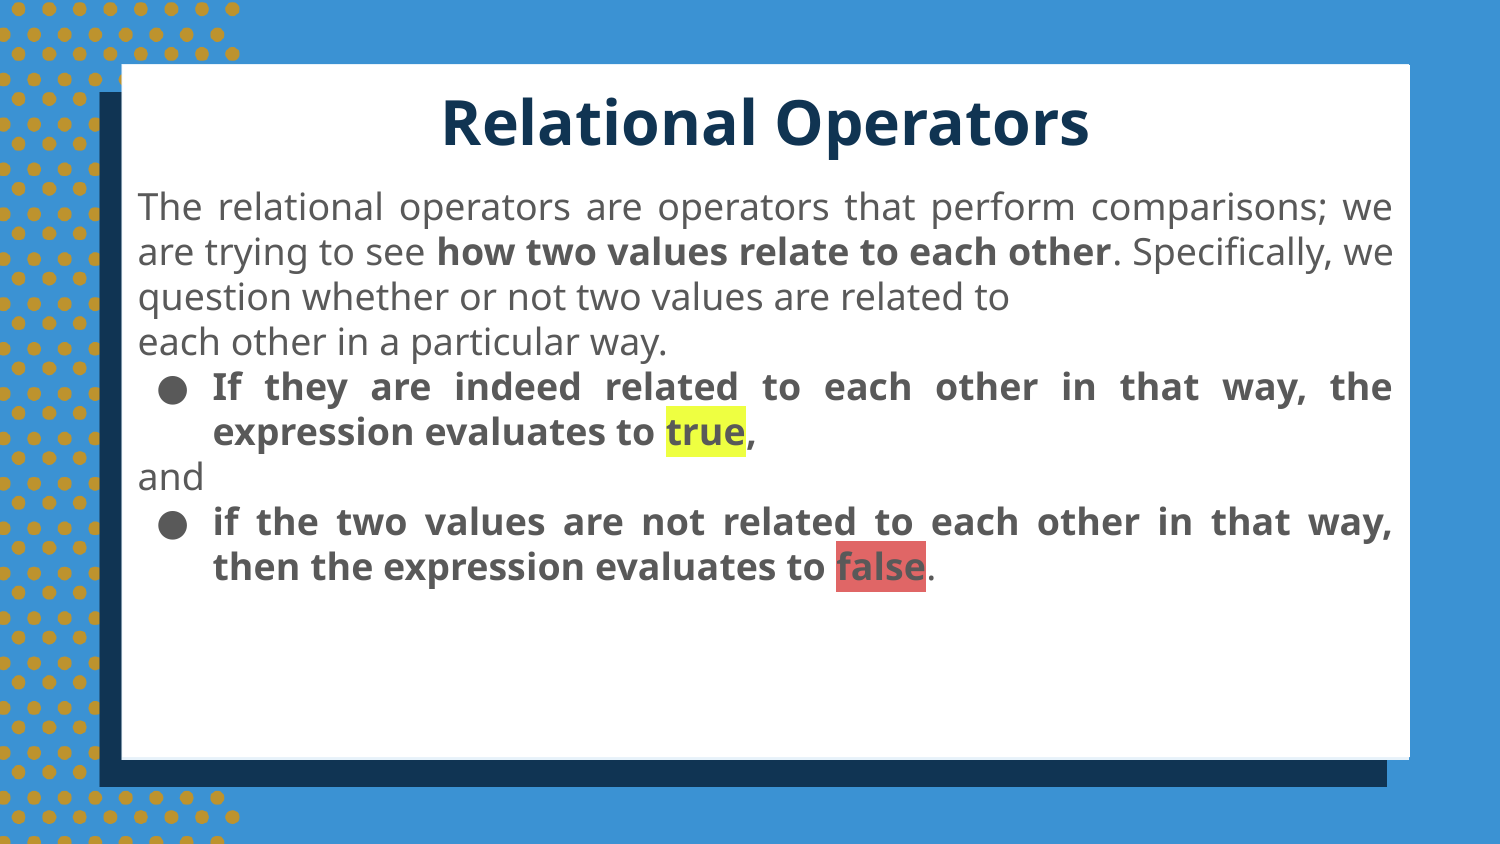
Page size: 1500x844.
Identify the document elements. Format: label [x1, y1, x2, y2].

text_box [0, 0, 1500, 844]
